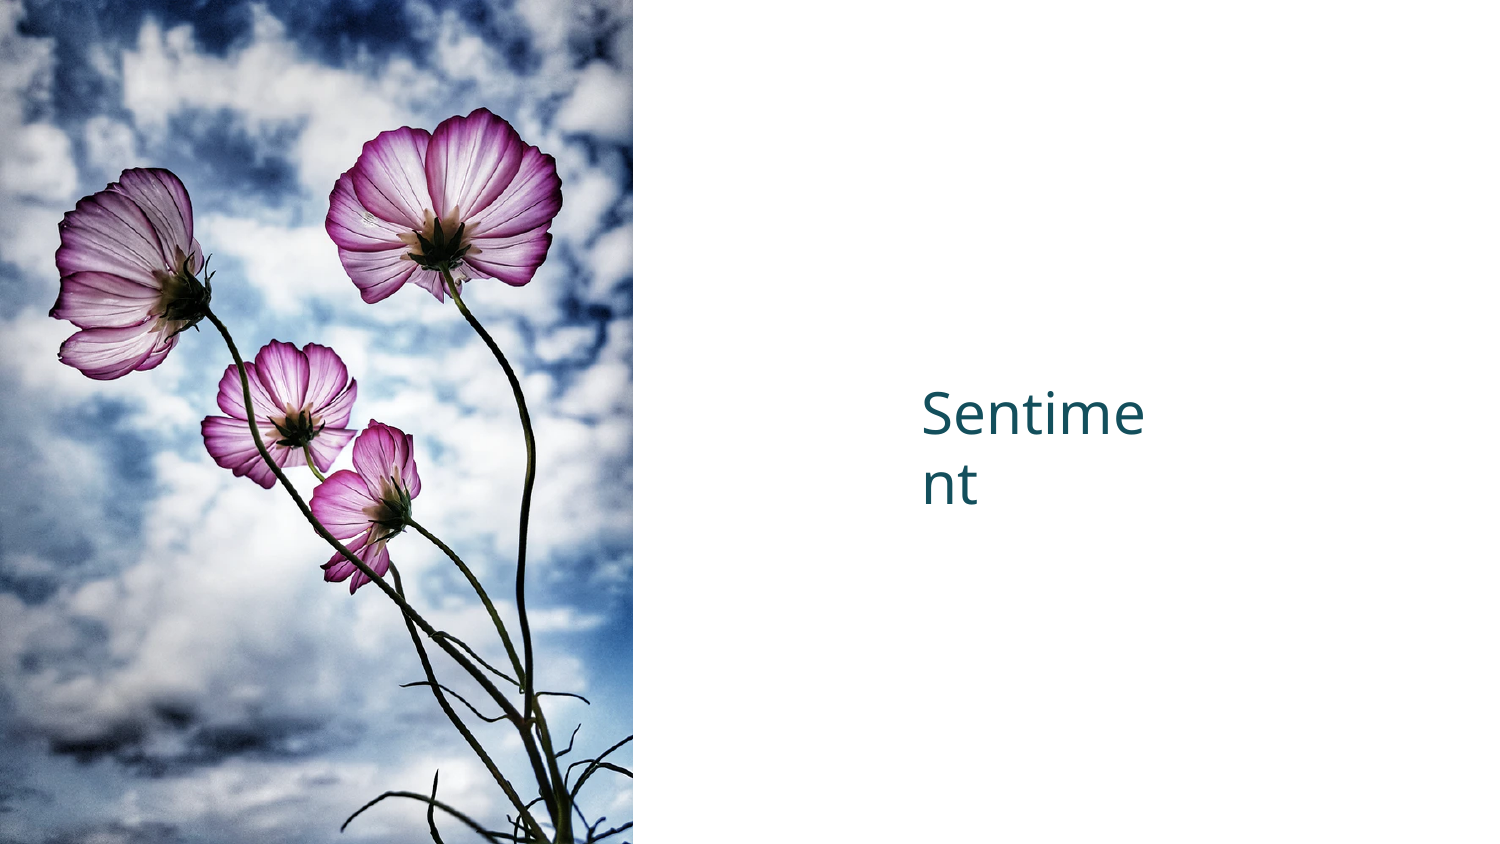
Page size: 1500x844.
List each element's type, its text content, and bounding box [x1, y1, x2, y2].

picture [0, 0, 633, 844]
title Sentiment [906, 361, 1194, 483]
